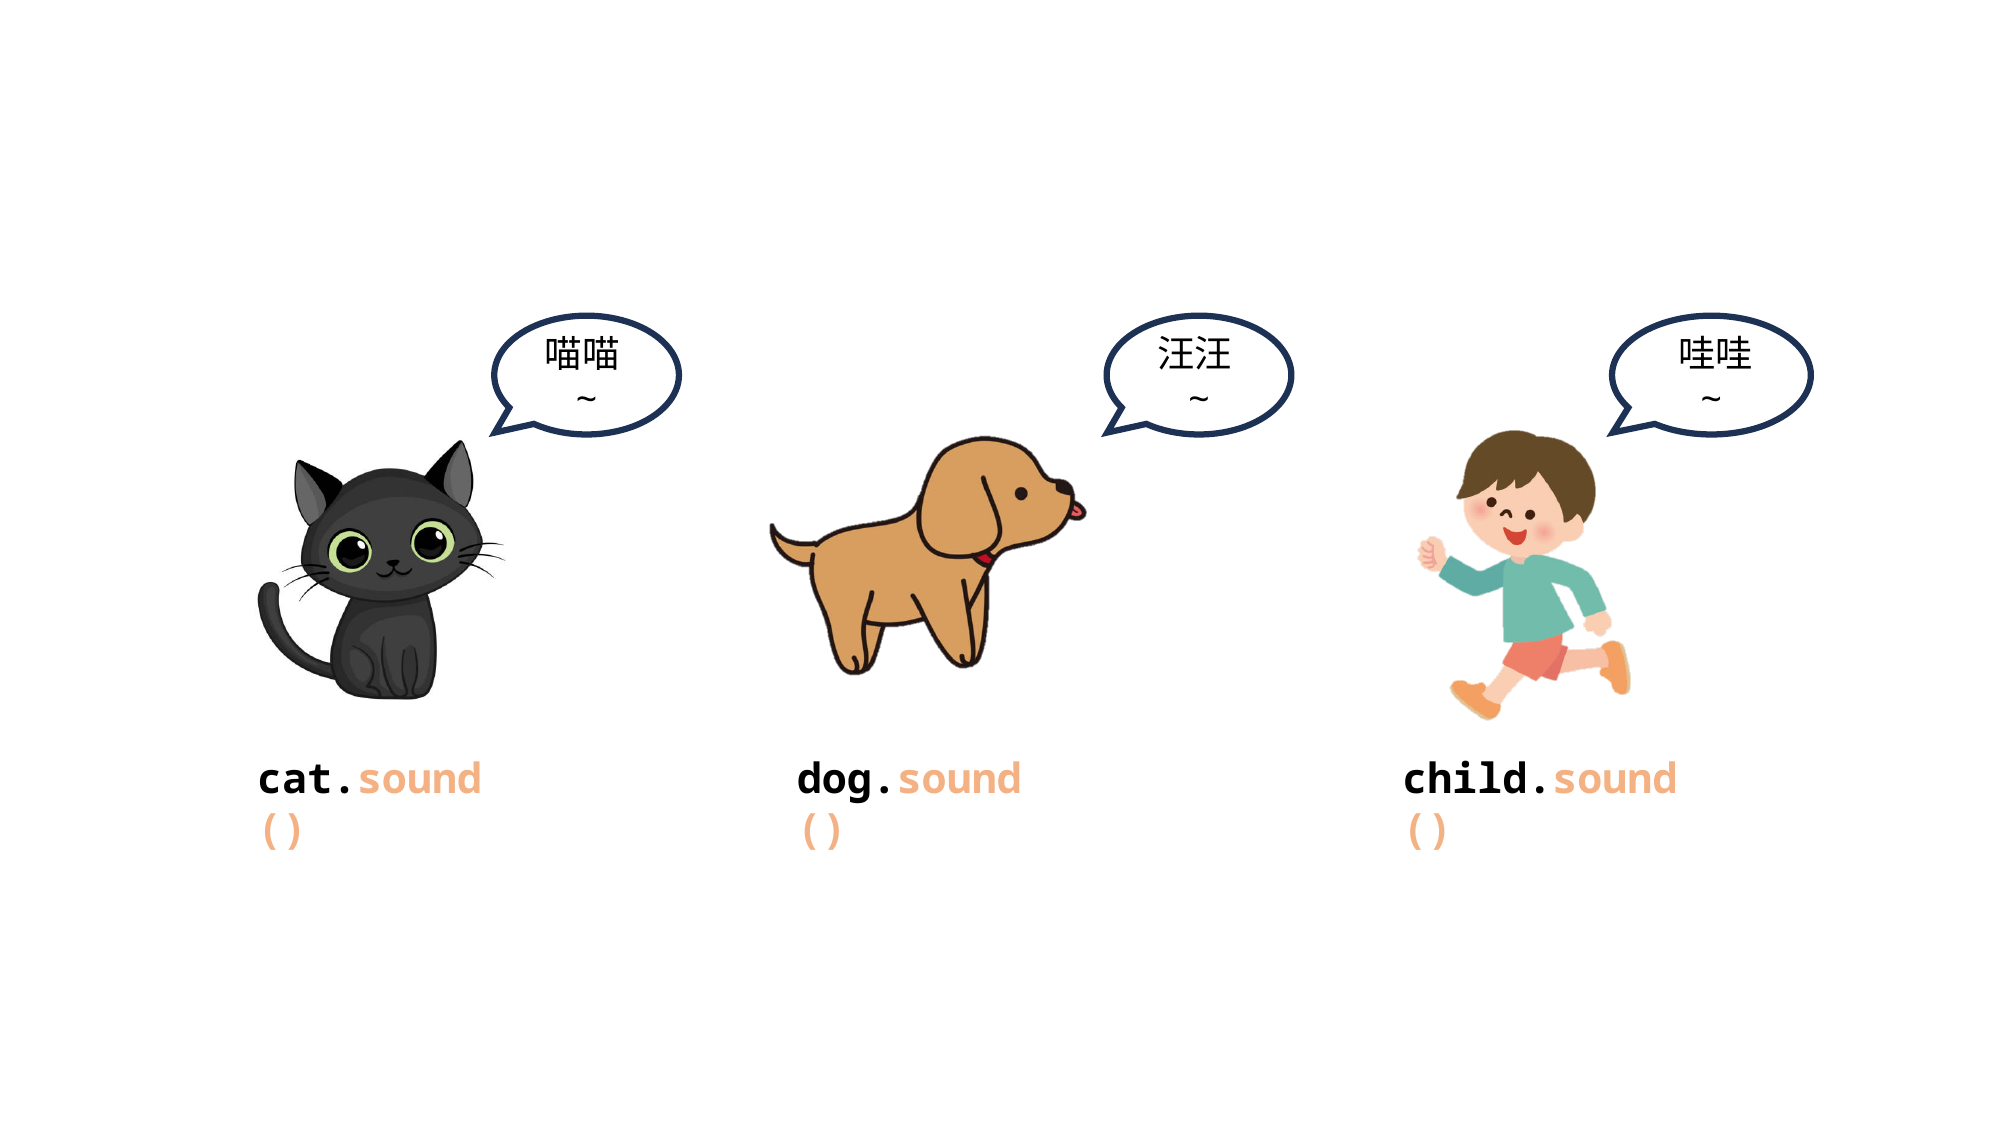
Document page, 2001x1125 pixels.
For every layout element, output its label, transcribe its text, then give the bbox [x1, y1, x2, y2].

text_box dog.sound() [782, 744, 1061, 860]
text_box 汪汪~ [1105, 314, 1293, 436]
text_box 哇哇~ [1610, 314, 1812, 436]
text_box 喵喵~ [495, 314, 680, 436]
text_box child.sound() [1387, 744, 1699, 860]
picture [197, 362, 566, 731]
text_box cat.sound() [242, 744, 521, 860]
picture [750, 410, 1092, 714]
picture [1368, 410, 1699, 741]
